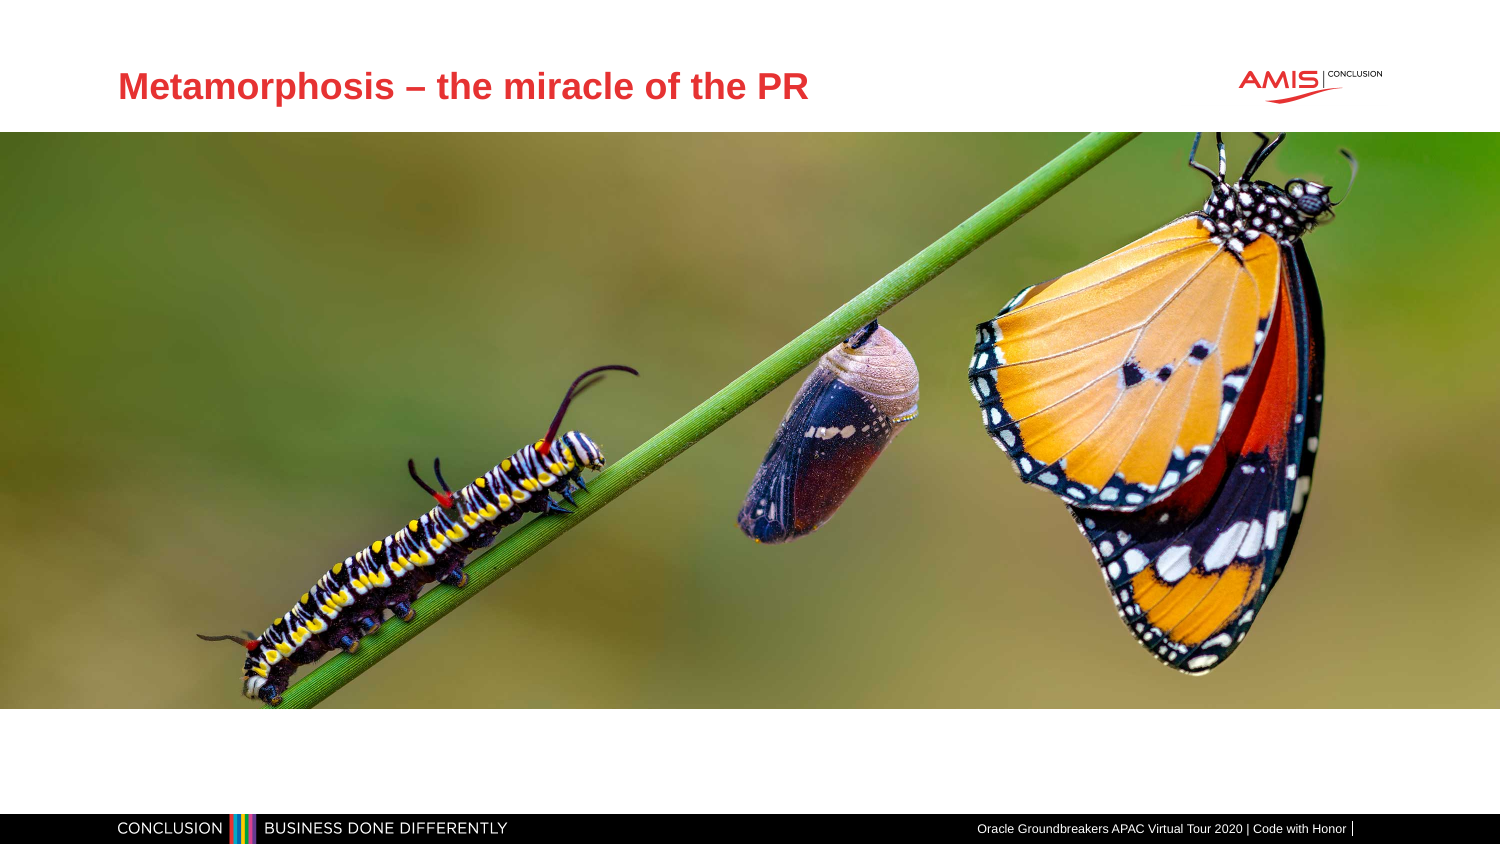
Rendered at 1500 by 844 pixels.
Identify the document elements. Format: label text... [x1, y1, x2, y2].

picture [0, 132, 1500, 709]
picture [239, 814, 1500, 844]
picture [1205, 59, 1388, 106]
footer Oracle Groundbreakers APAC Virtual Tour 2020 | Code with Honor [814, 820, 1347, 839]
picture [0, 814, 236, 844]
title Metamorphosis – the miracle of the PR [118, 47, 1205, 130]
